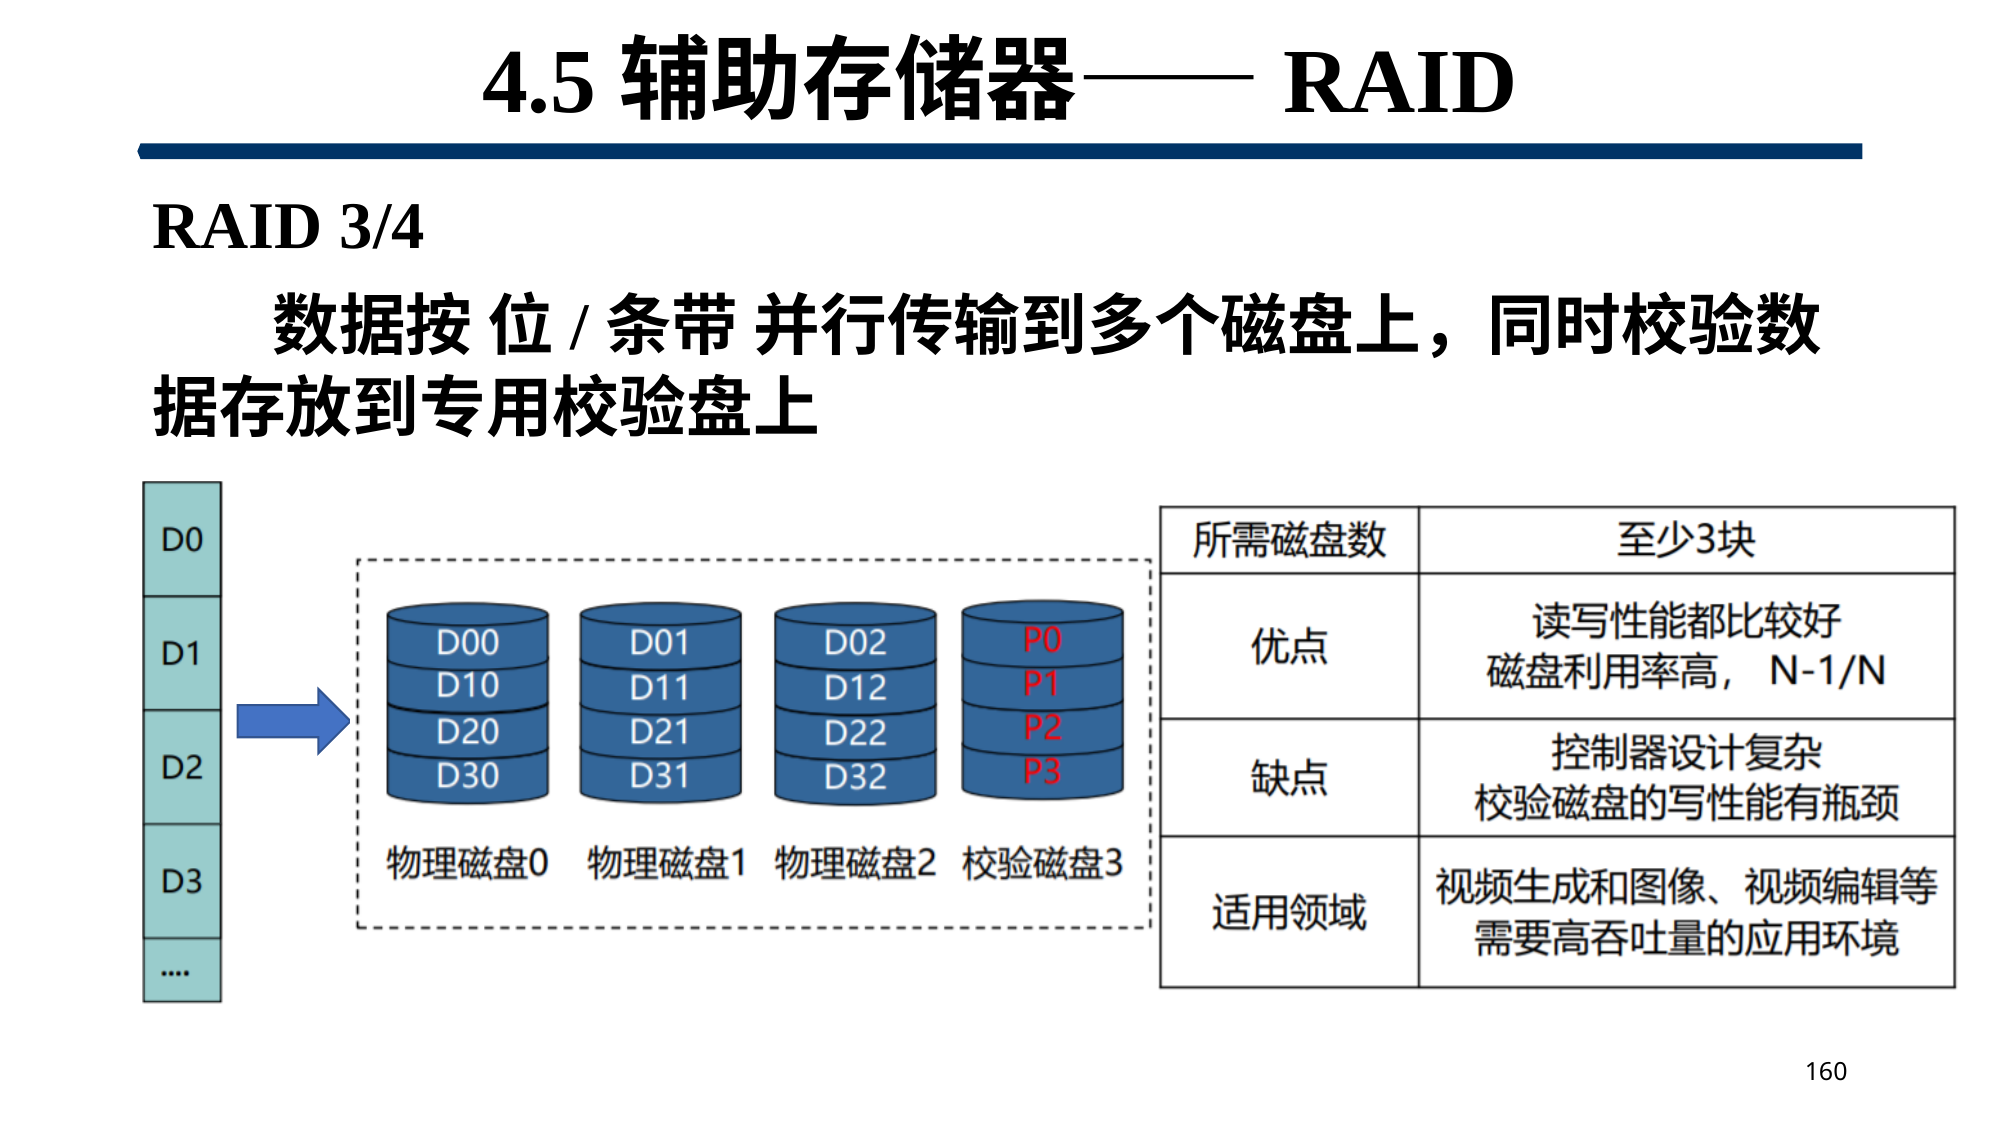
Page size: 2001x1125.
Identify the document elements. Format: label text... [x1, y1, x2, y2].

list RAID 3/4 数据按 位/条带 并行传输到多个磁盘上，同时校验数据存放到专用校验盘上 [137, 174, 1863, 975]
text_box [236, 686, 350, 756]
picture [137, 476, 228, 1005]
picture [350, 505, 1960, 992]
slide_number 160 [1412, 1042, 1863, 1103]
title 4.5辅助存储器——RAID [137, 20, 1863, 145]
